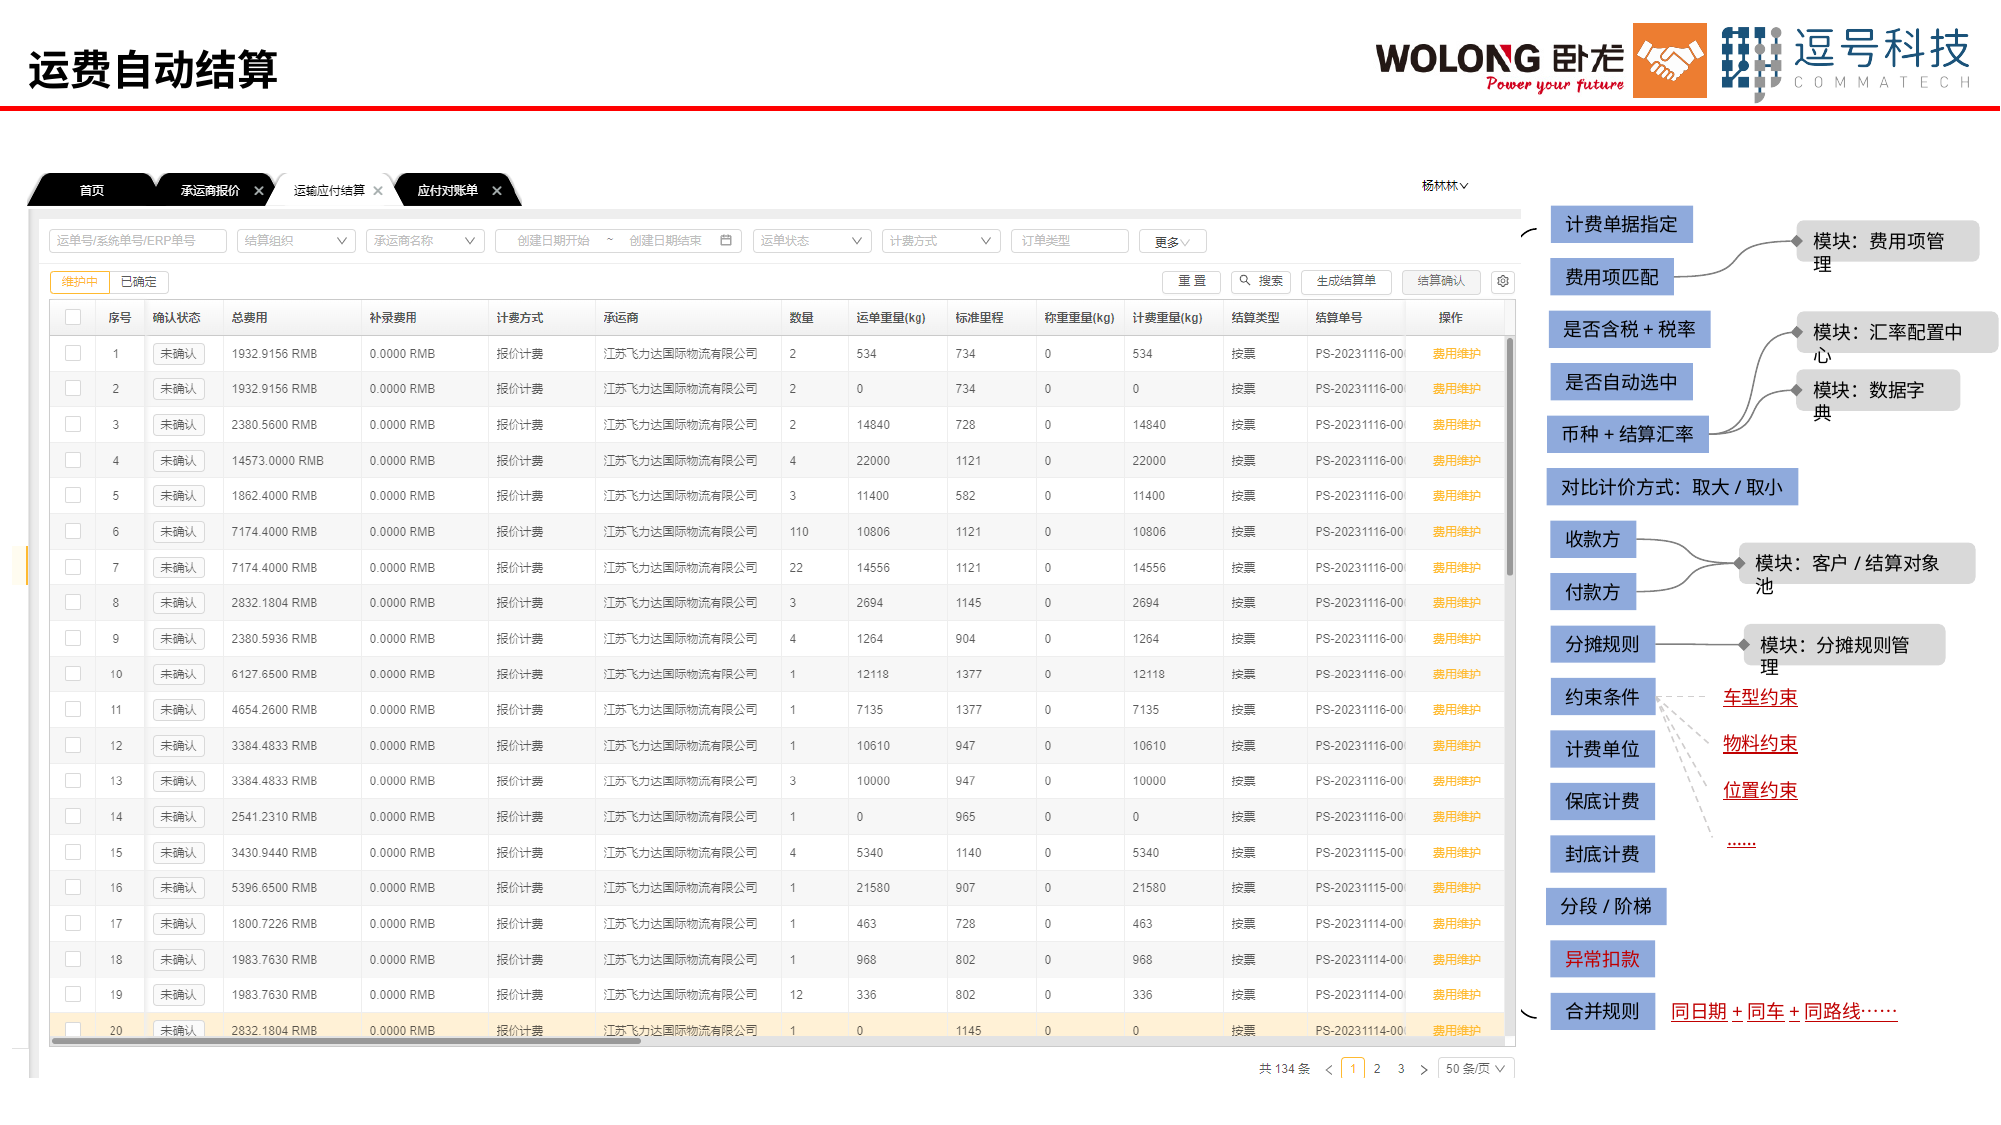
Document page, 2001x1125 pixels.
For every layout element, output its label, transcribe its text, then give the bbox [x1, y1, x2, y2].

picture [1373, 12, 1708, 106]
text_box 运费自动结算 [13, 41, 476, 102]
picture [1721, 27, 1970, 104]
picture [12, 173, 1521, 1078]
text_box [1521, 205, 2000, 1031]
